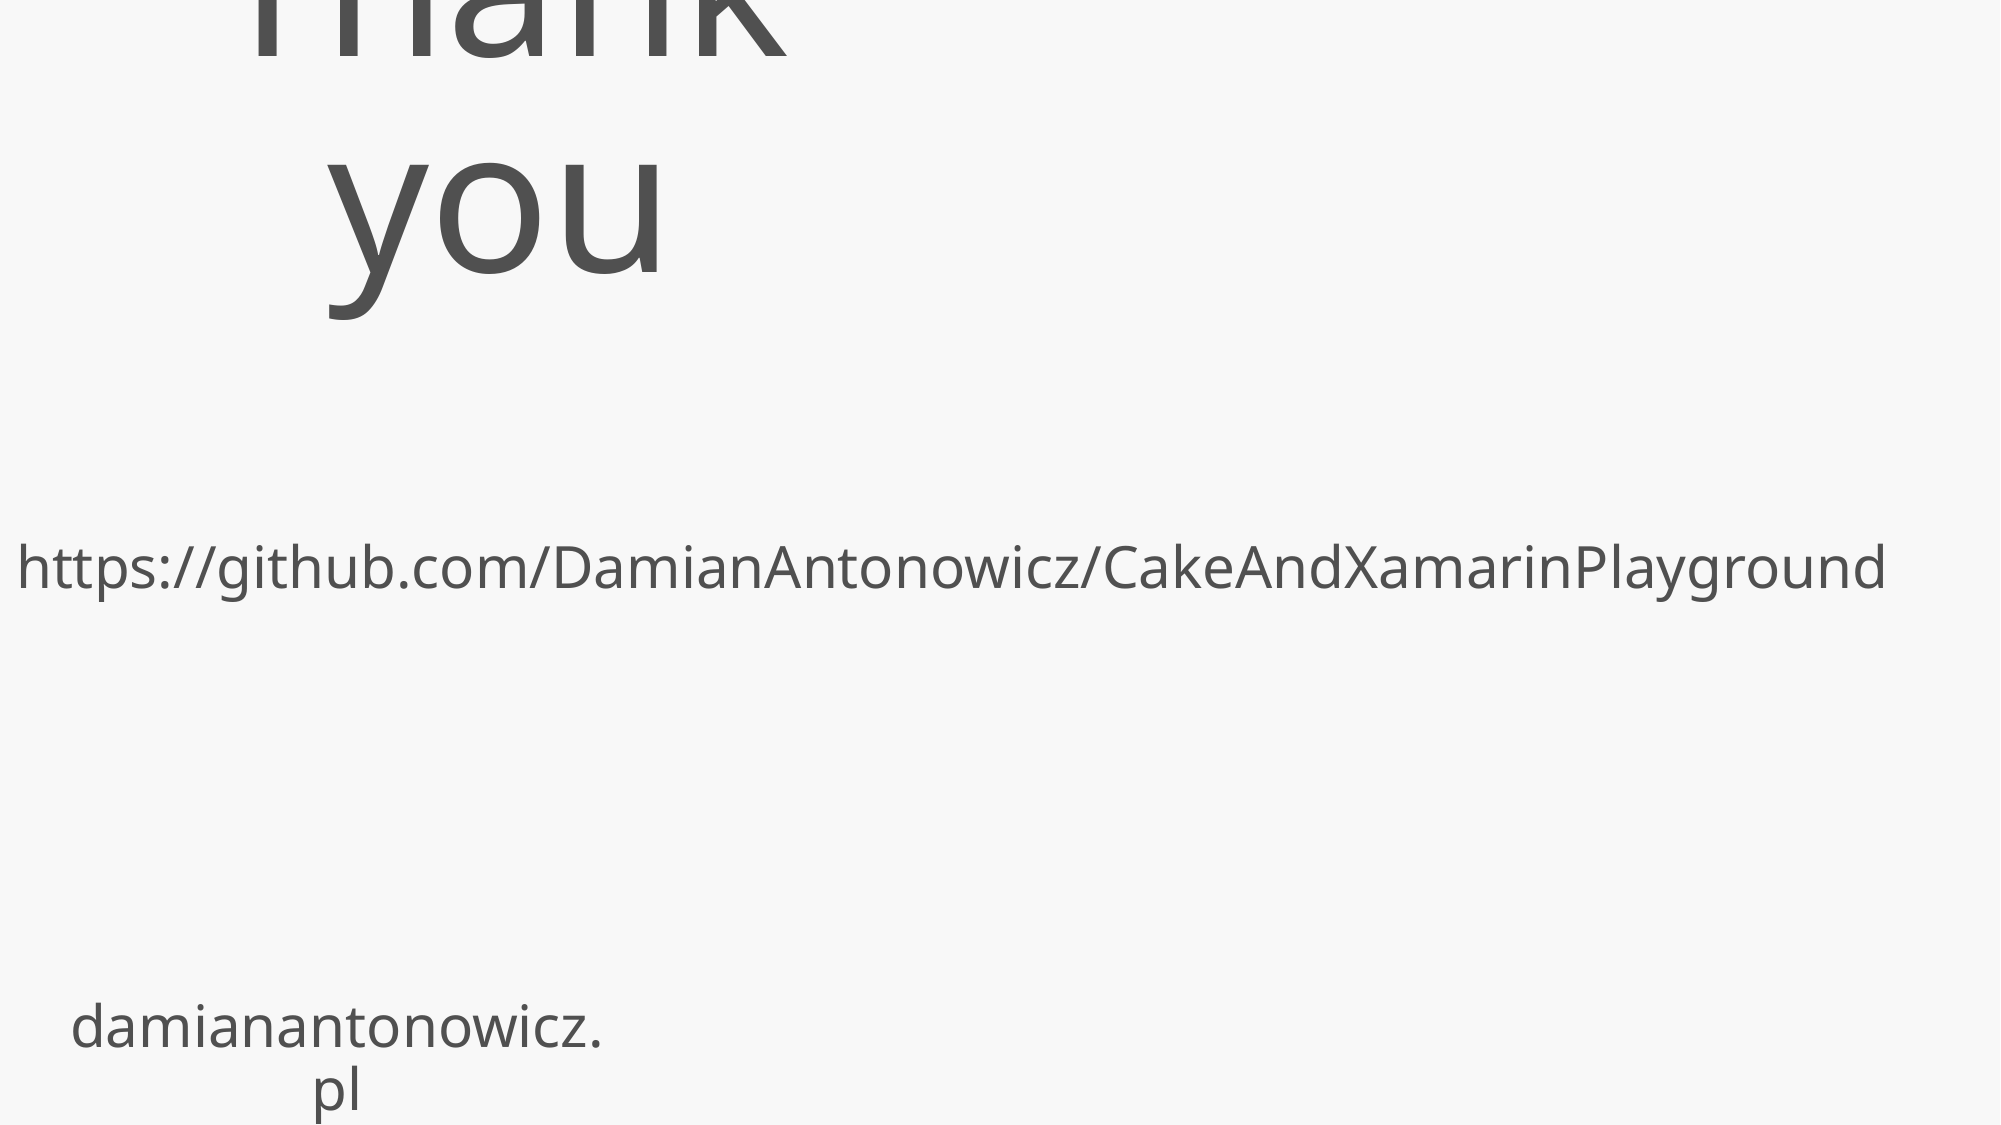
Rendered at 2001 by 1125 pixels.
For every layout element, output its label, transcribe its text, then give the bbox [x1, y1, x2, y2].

title Thank you [47, 144, 955, 323]
text_box damianantonowicz.pl [47, 989, 627, 1081]
text_box https://github.com/DamianAntonowicz/CakeAndXamarinPlayground [1, 522, 1904, 608]
